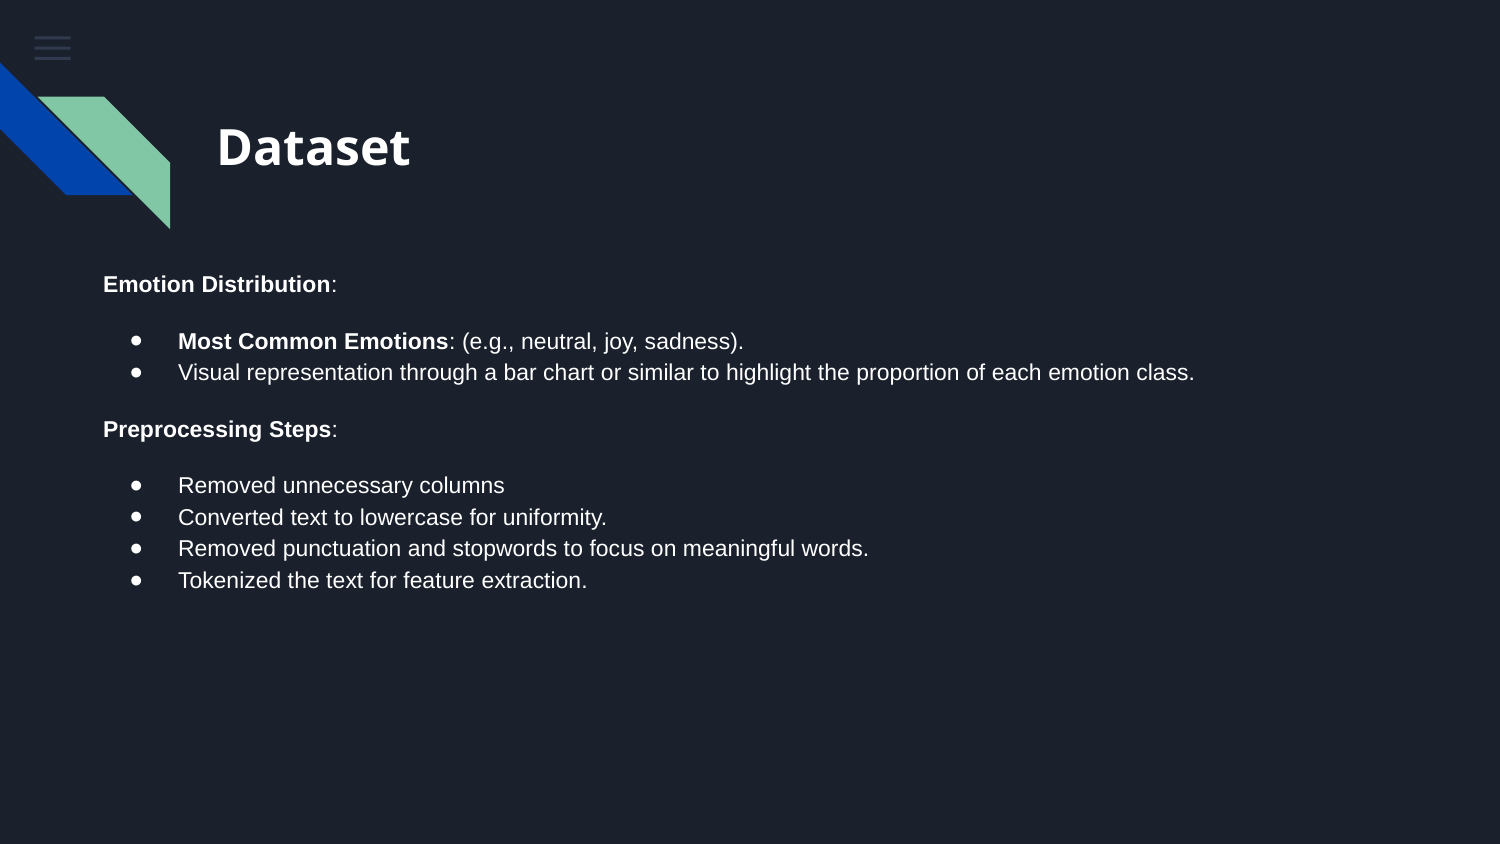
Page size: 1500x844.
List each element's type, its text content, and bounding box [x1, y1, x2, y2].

title Dataset [201, 100, 1357, 250]
list Emotion Distribution: Most Common Emotions: (e.g., neutral, joy, sadness). Visual representation through a bar chart or similar to highlight the proportion of each emotion class. Preprocessing Steps: Removed unnecessary columns Converted text to lowercase for uniformity. Removed punctuation and stopwords to focus on meaningful words. Tokenized the text for feature extraction. [88, 250, 1460, 729]
